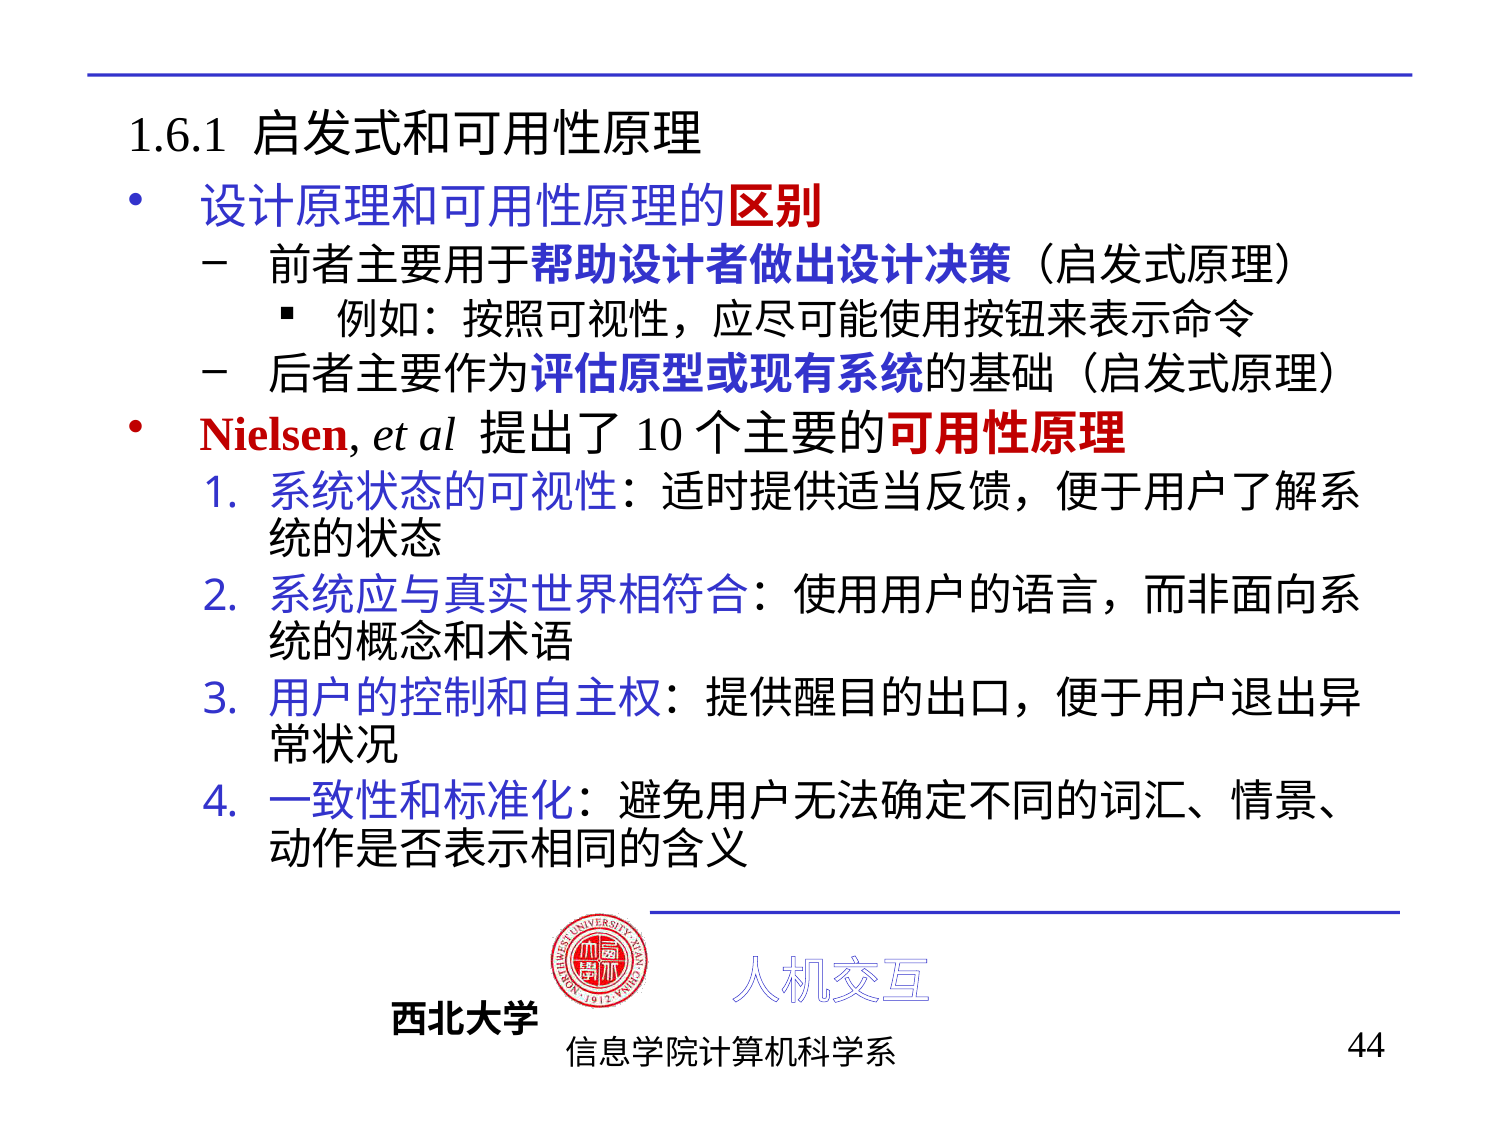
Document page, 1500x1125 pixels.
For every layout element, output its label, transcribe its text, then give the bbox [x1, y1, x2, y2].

title 1.6.1 启发式和可用性原理 [112, 87, 1388, 174]
slide_number 44 [1087, 1012, 1401, 1088]
list 设计原理和可用性原理的区别 前者主要用于帮助设计者做出设计决策（启发式原理） 例如：按照可视性，应尽可能使用按钮来表示命令 后者主要作为评估原型或现有系统的基础（启发式原理） Nielsen, et al 提出了10个主要的可用性原理 系统状态的可视性：适时提供适当反馈，便于用户了解系统的状态 系统应与真实世界相符合：使用用户的语言，而非面向系统的概念和术语 用户的控制和自主权：提供醒目的出口，便于用户退出异常状况 一致性和标准化：避免用户无法确定不同的词汇、情景、动作是否表示相同的含义 [112, 174, 1388, 905]
